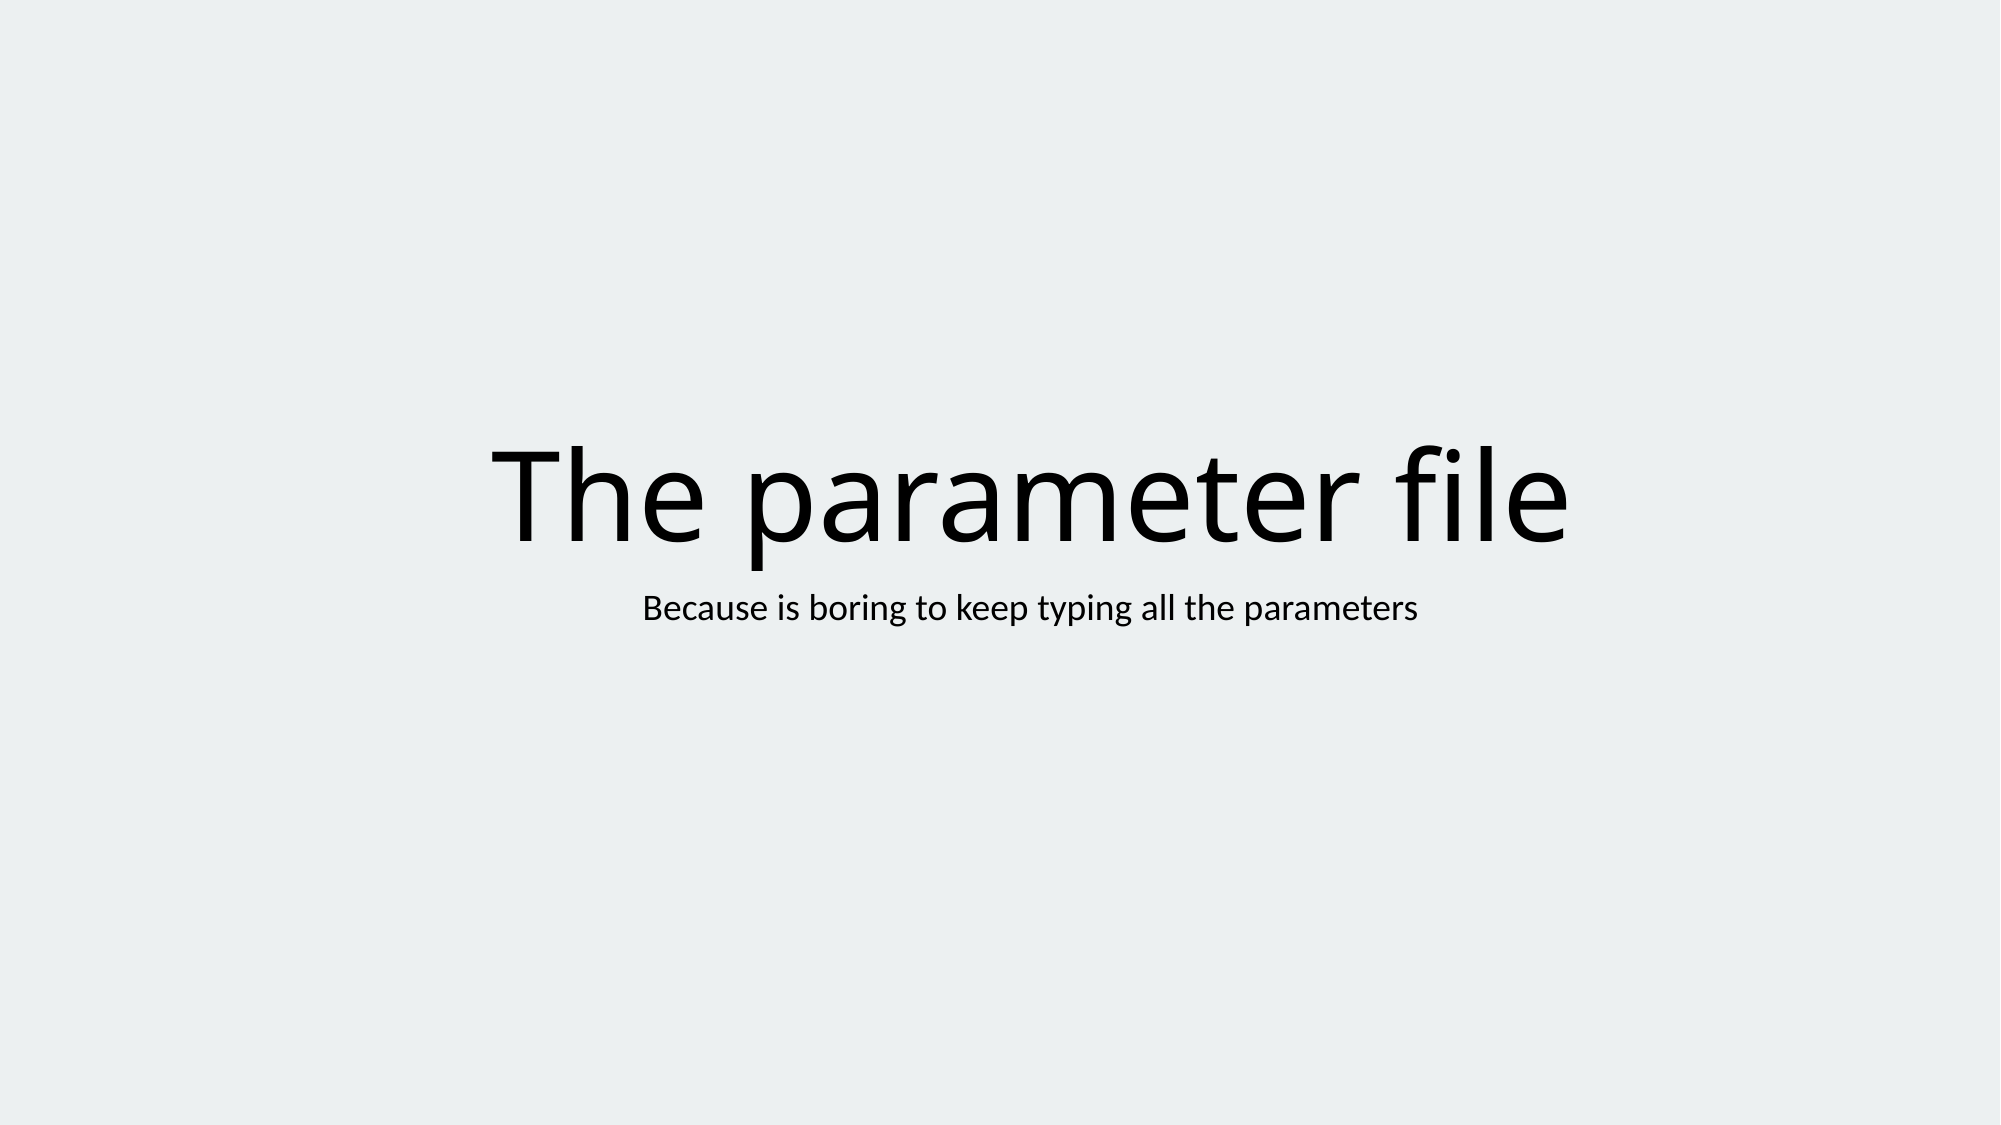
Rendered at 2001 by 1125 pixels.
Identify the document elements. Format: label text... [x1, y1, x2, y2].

text_box Because is boring to keep typing all the parameters [627, 575, 1438, 636]
title The parameter file [249, 184, 1816, 576]
